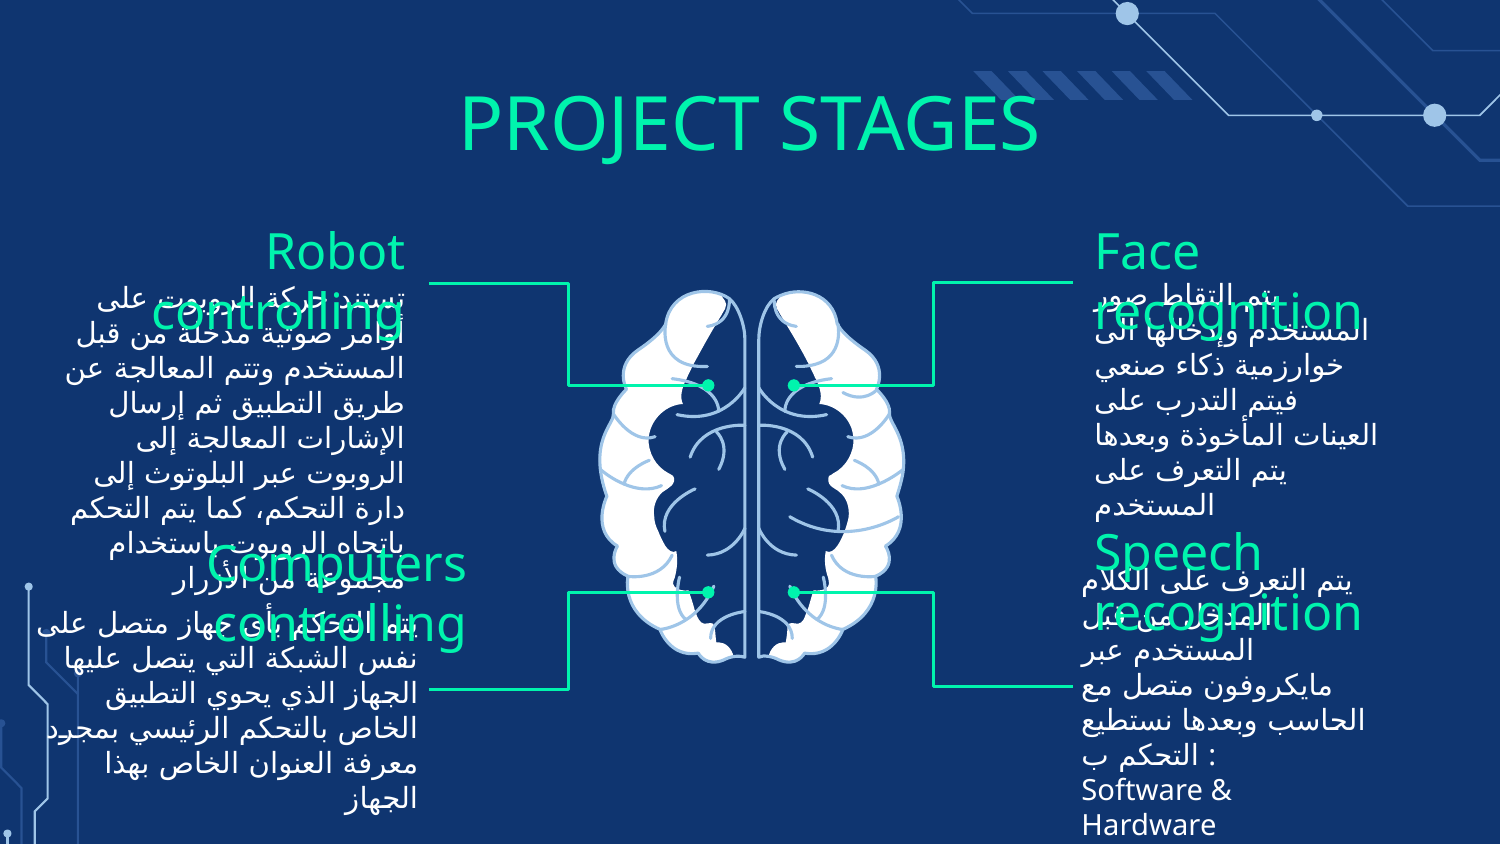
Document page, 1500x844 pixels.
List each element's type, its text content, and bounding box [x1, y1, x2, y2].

title PROJECT STAGES [118, 75, 1382, 156]
text_box تستند حركة الروبوت على أوامر صوتية مدخلة من قبل المستخدم وتتم المعالجة عن طريق التطبيق ثم إرسال الإشارات المعالجة إلى الروبوت عبر البلوتوث إلى دارة التحكم، كما يتم التحكم باتجاه الروبوت باستخدام مجموعة من الأزرار [47, 323, 406, 551]
text_box Speech recognition [1094, 554, 1420, 607]
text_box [428, 592, 709, 691]
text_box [793, 281, 1074, 386]
text_box Computers controlling [66, 565, 468, 618]
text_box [428, 283, 709, 386]
text_box يتم التعرف على الكلام المدخل من قبل المستخدم عبر مايكروفون متصل مع الحاسب وبعدها نستطيع التحكم ب : Software & Hardware [1081, 611, 1369, 827]
text_box Face recognition [1094, 253, 1382, 306]
text_box Robot controlling [83, 253, 406, 306]
text_box يتم التحكم بأي جهاز متصل على نفس الشبكة التي يتصل عليها الجهاز الذي يحوي التطبيق الخاص بالتحكم الرئيسي بمجرد معرفة العنوان الخاص بهذا الجهاز [32, 626, 419, 792]
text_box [793, 592, 1074, 688]
text_box يتم التقاط صور المستخدم وإدخالها الى خوارزمية ذكاء صنعي فيتم التدرب على العينات المأخوذة وبعدها يتم التعرف على المستخدم [1094, 306, 1382, 532]
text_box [587, 284, 913, 669]
